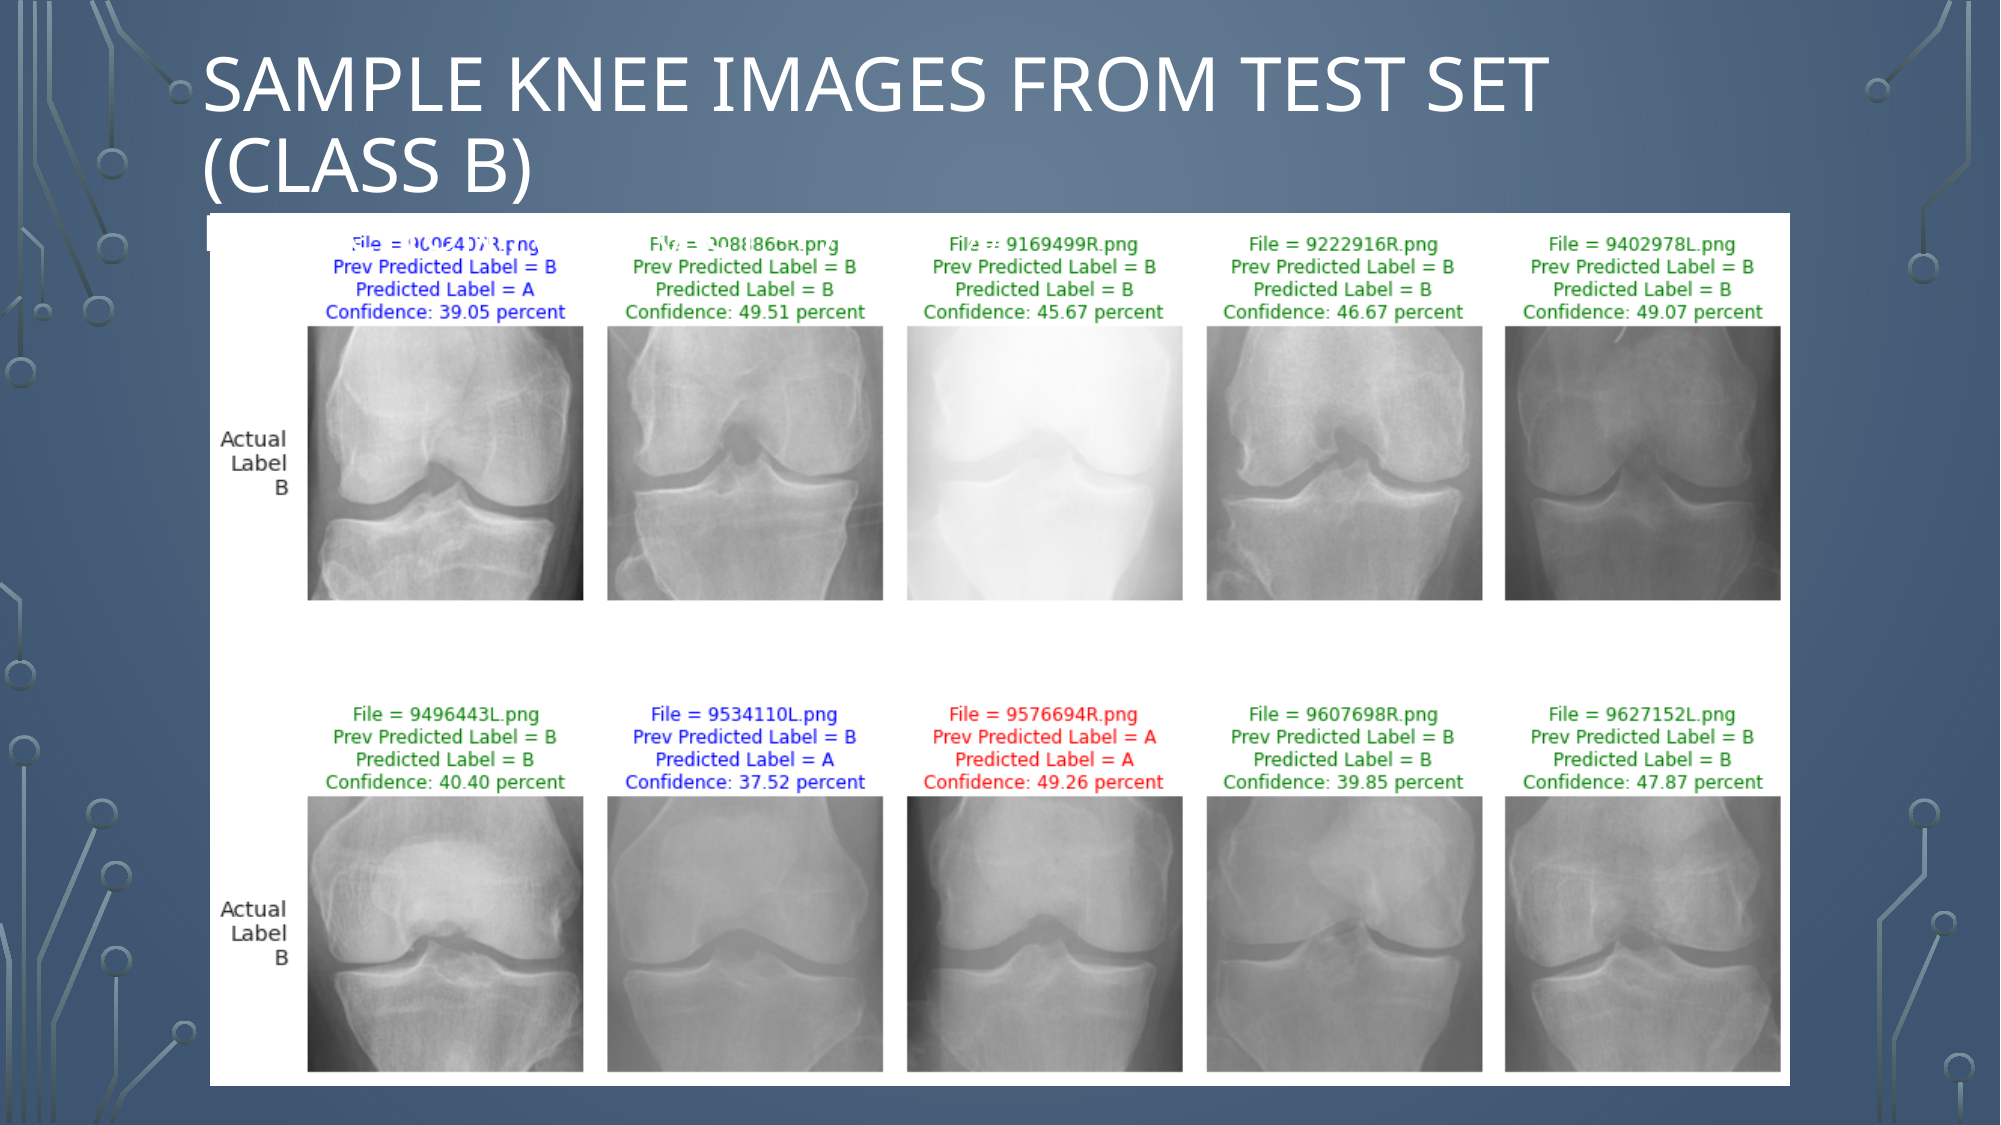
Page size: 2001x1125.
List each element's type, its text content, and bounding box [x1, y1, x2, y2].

title Sample Knee Images from Test Set (Class B) Prediction Accuracy = 73.33 % [187, 39, 1813, 282]
picture [209, 213, 1791, 1087]
